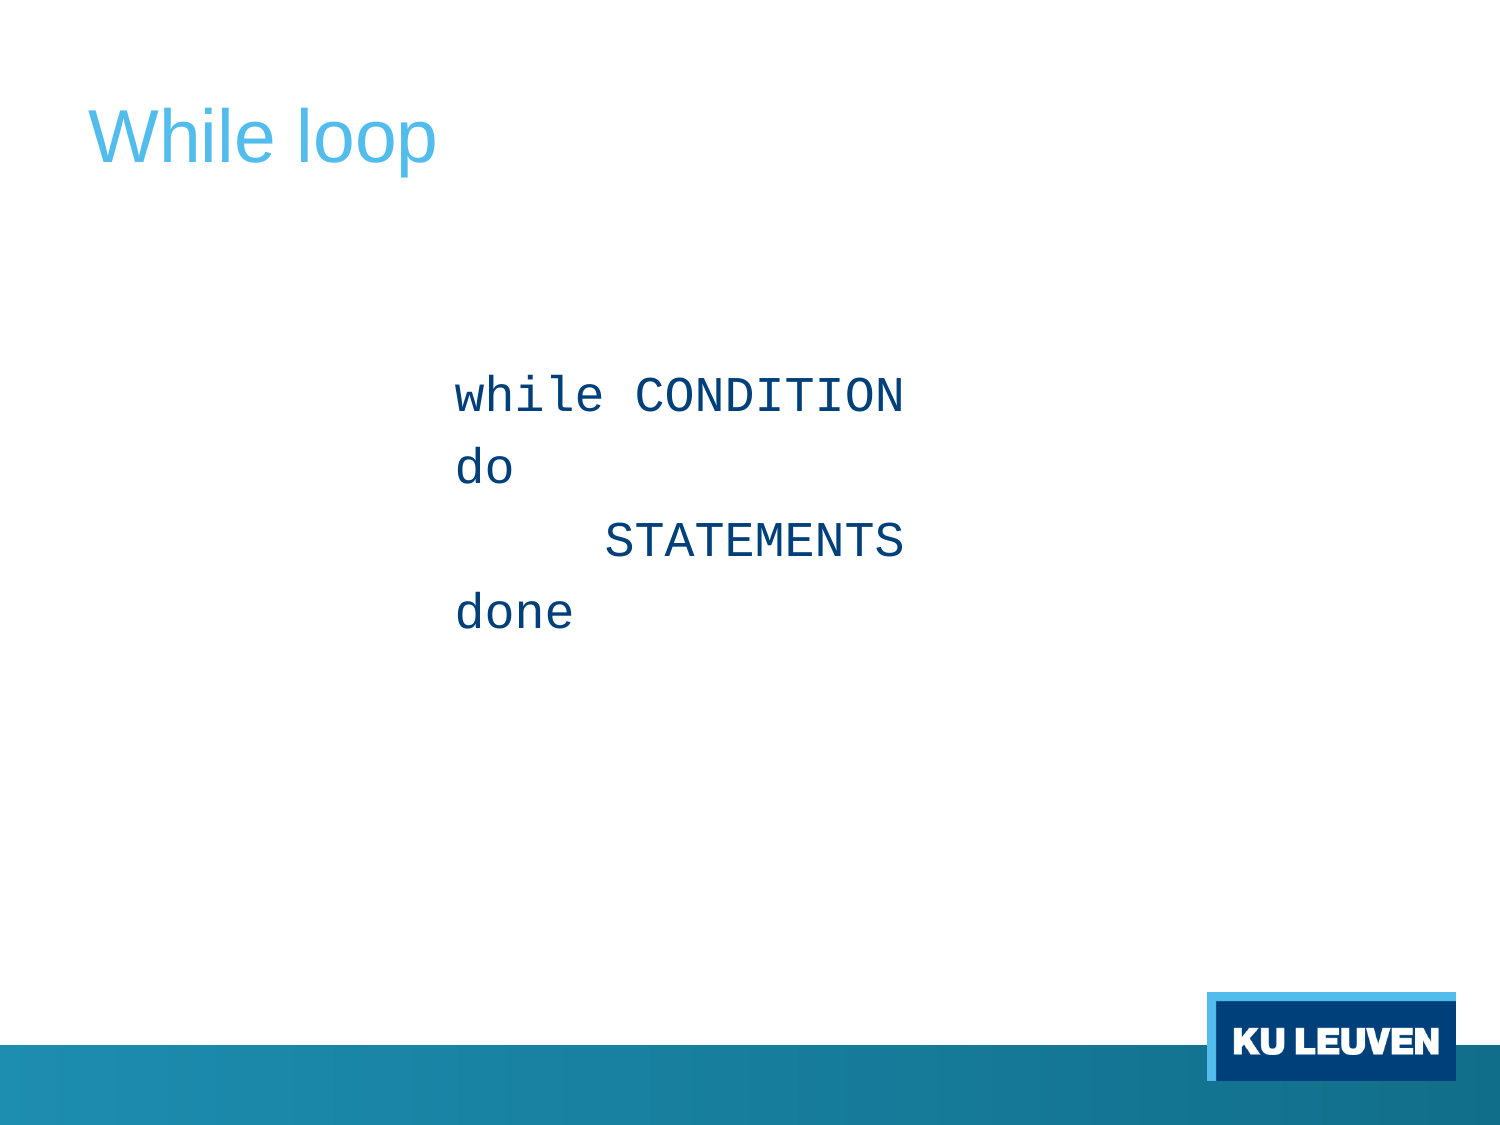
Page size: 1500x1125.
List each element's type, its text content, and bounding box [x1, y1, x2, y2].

picture [1207, 992, 1456, 1081]
list while CONDITION do STATEMENTS done [454, 361, 1034, 727]
title While loop [88, 29, 1456, 178]
